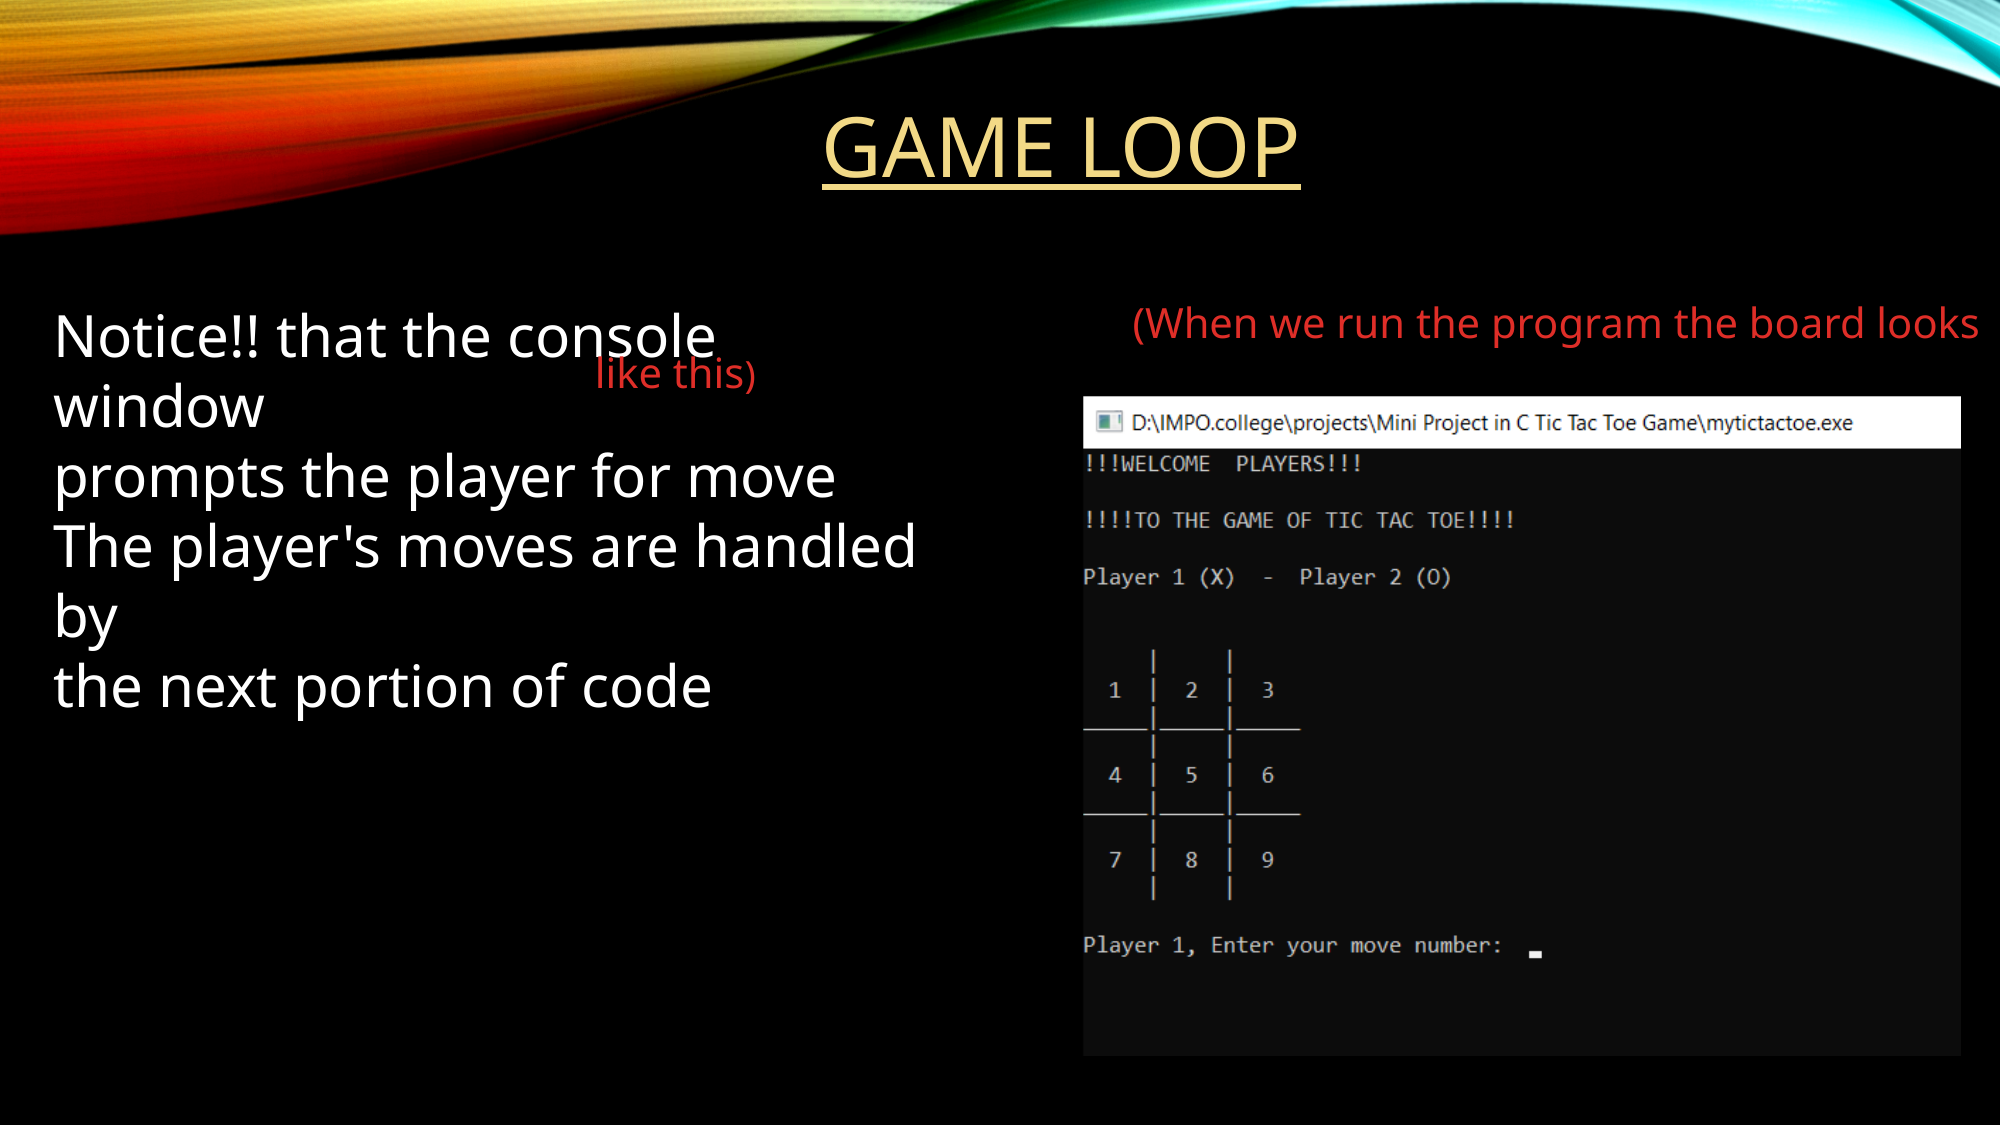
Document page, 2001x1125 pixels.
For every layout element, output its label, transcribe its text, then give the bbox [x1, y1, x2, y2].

title Game loop [539, 58, 1317, 243]
text_box Notice!! that the console window prompts the player for move The player's moves are handled by the next portion of code [38, 291, 952, 726]
picture [0, 0, 2000, 237]
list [1082, 395, 1961, 1056]
text_box (When we run the program the board looks like this) [580, 199, 2000, 405]
